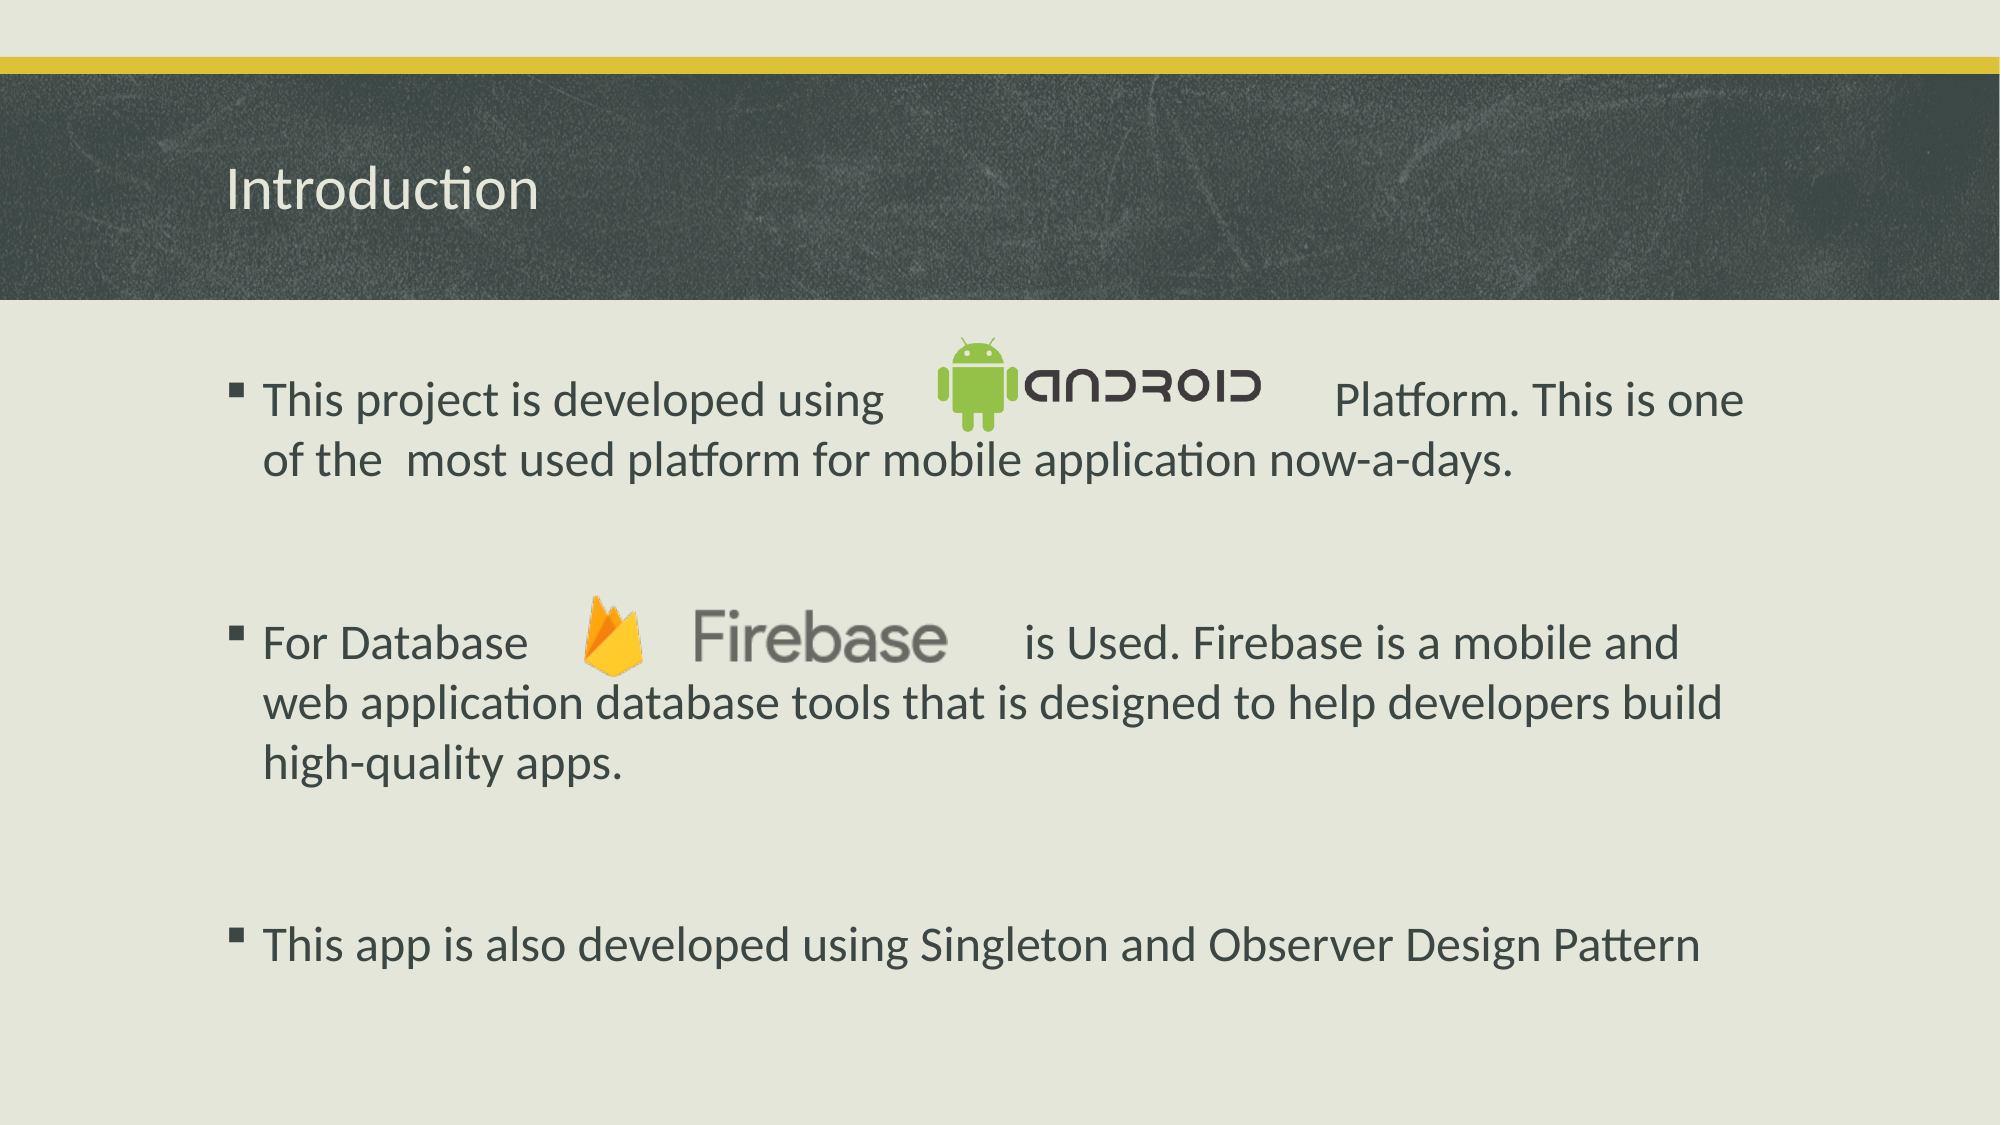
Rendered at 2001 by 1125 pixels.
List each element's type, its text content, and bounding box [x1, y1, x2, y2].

picture [898, 264, 1311, 492]
picture [584, 586, 948, 687]
title Introduction [210, 76, 1790, 300]
list This project is developed using Platform. This is one of the most used platform for mobile application now-a-days. For Database is Used. Firebase is a mobile and web application database tools that is designed to help developers build high-quality apps. This app is also developed using Singleton and Observer Design Pattern [210, 359, 1790, 1014]
picture [0, 74, 2000, 300]
